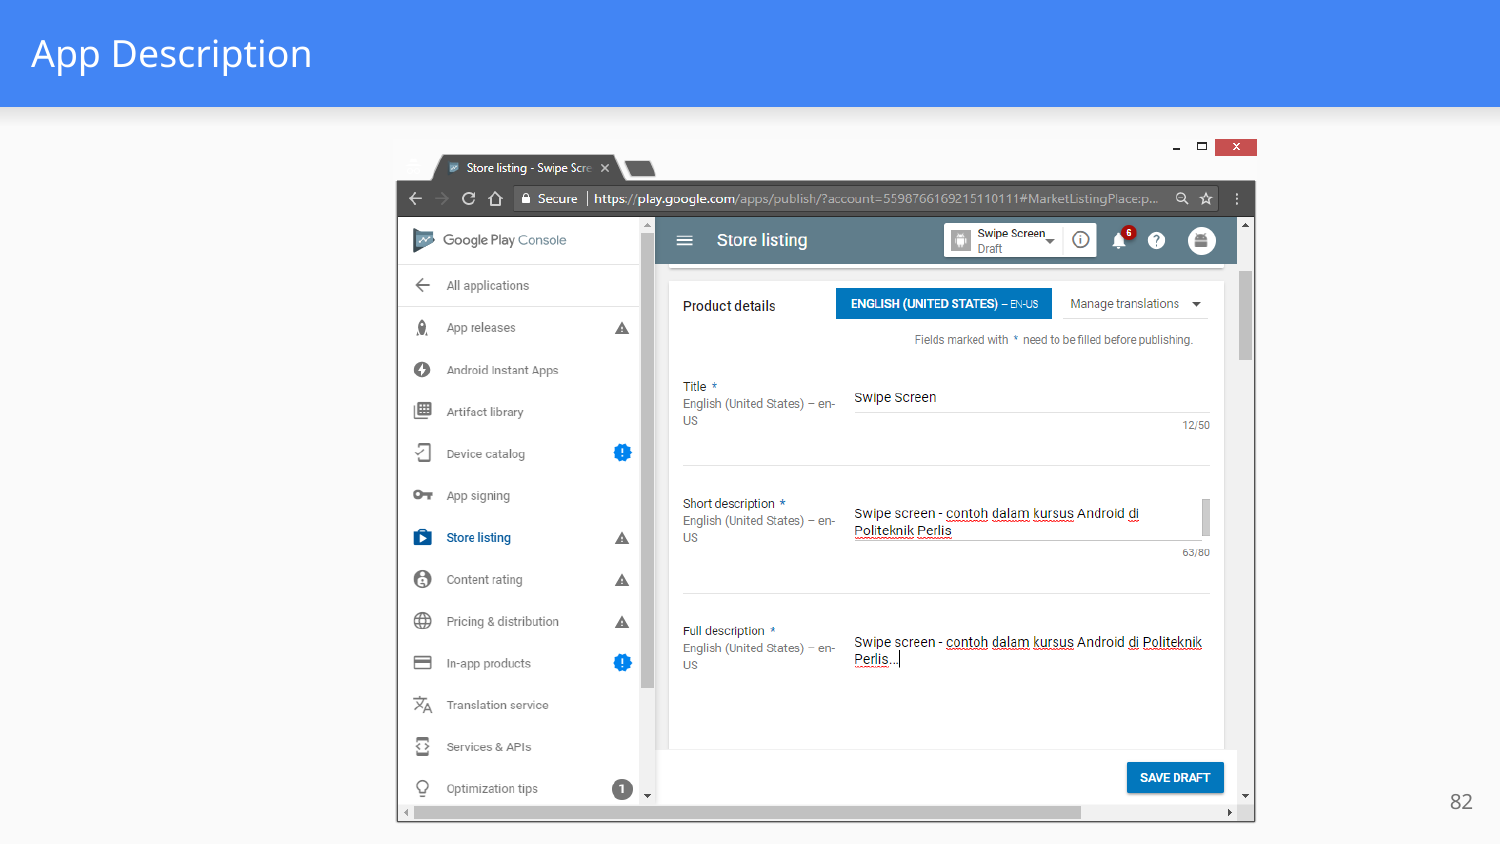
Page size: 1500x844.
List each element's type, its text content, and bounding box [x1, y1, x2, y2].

picture [393, 138, 1257, 824]
title App Description [16, 2, 1464, 102]
slide_number 82 [1398, 770, 1489, 835]
